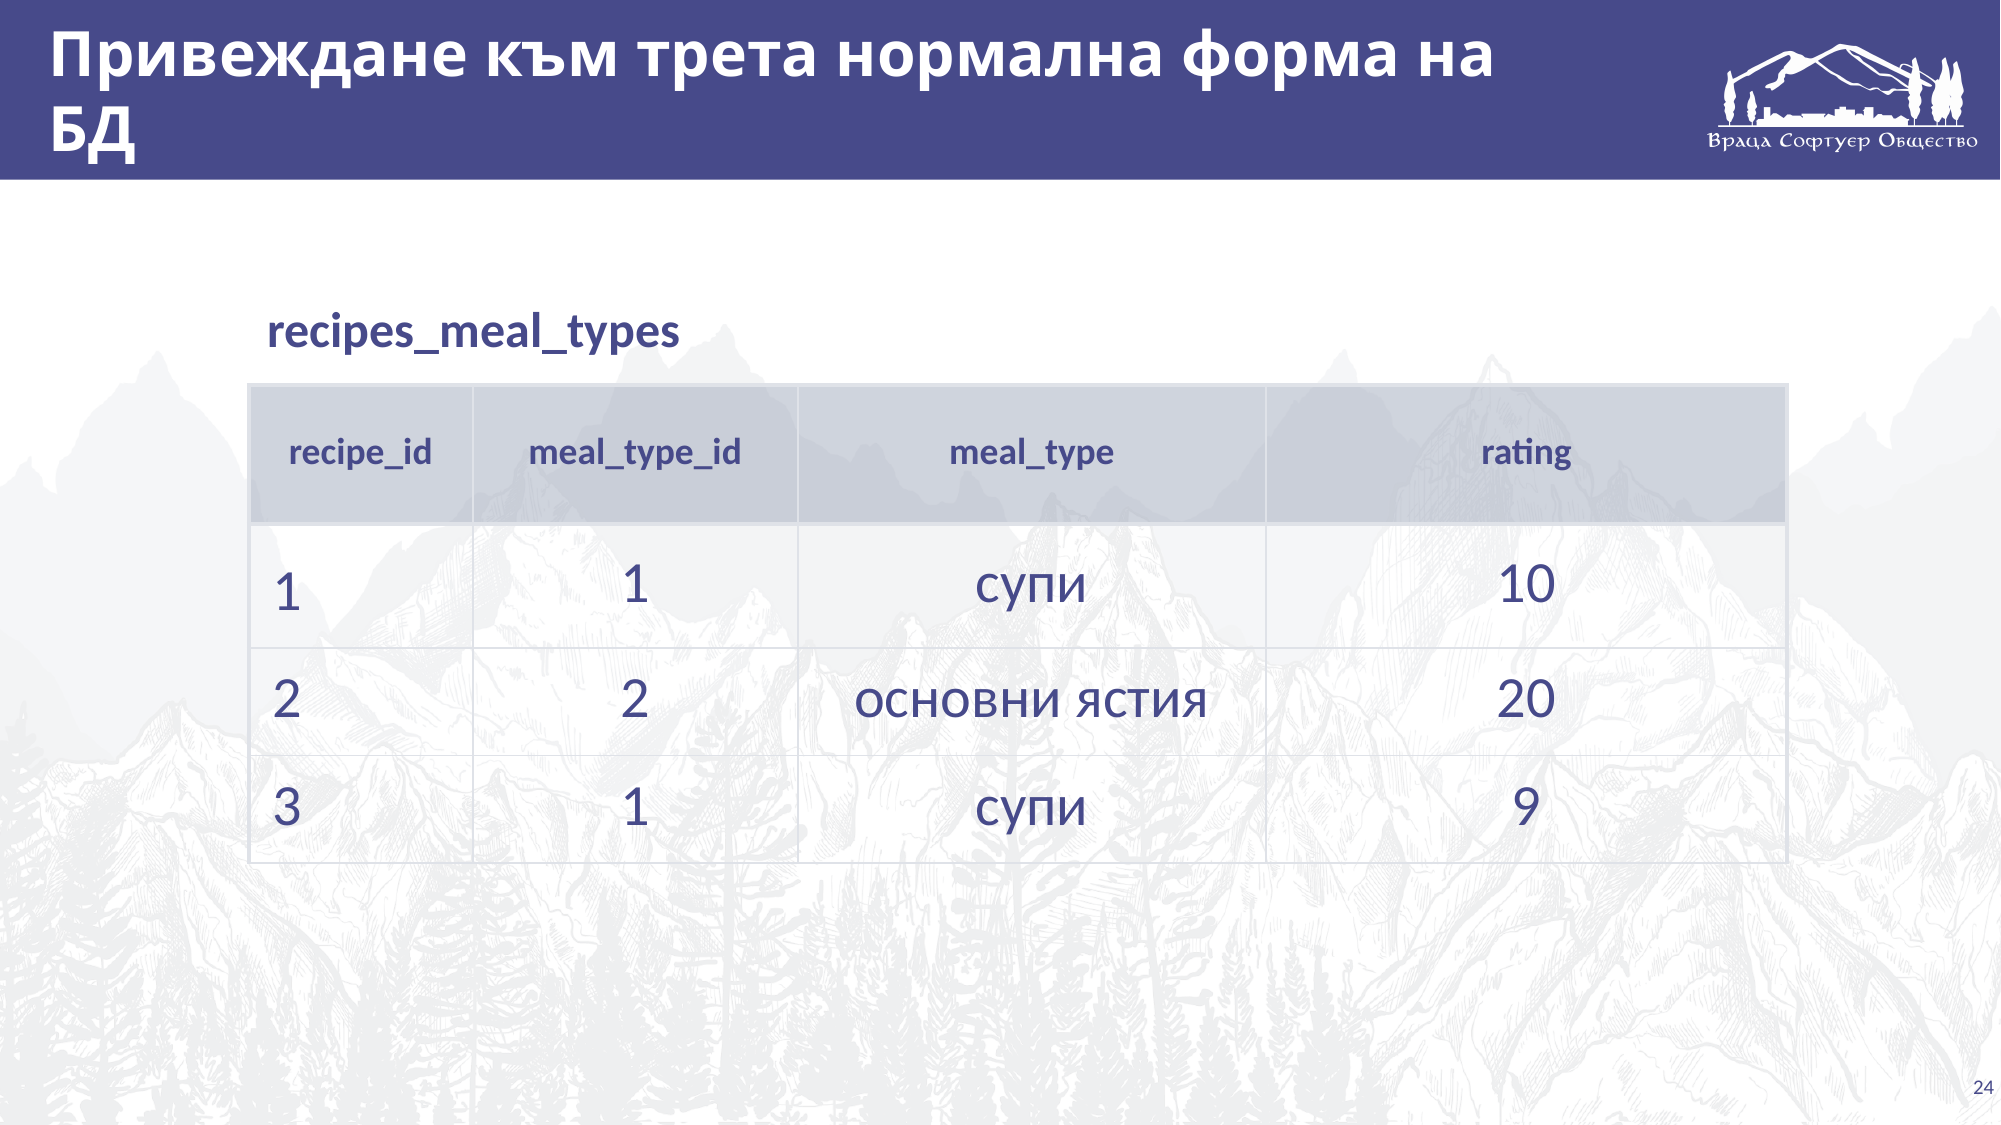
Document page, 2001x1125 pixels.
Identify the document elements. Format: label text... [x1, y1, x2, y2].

picture [1703, 19, 1981, 165]
table_cell супи [799, 756, 1265, 862]
table_cell супи [799, 526, 1265, 647]
table_cell 10 [1267, 526, 1785, 647]
table_cell 20 [1267, 649, 1785, 755]
table_cell основни ястия [799, 649, 1265, 755]
slide_number 24 [1929, 1070, 2000, 1103]
title Привеждане към трета нормална форма на БД [31, 16, 1591, 162]
table_cell 1 [474, 756, 797, 862]
table_cell 1 [251, 526, 472, 647]
table_header meal_type_id [474, 387, 797, 522]
table_cell 1 [474, 526, 797, 647]
table_header rating [1267, 387, 1785, 522]
table_cell 3 [251, 756, 472, 862]
table_header meal_type [799, 387, 1265, 522]
table_cell 2 [474, 649, 797, 755]
table_header recipe_id [251, 387, 472, 522]
table_cell 9 [1267, 756, 1785, 862]
table_cell 2 [251, 649, 472, 755]
text_box recipes_meal_types [251, 282, 1768, 365]
